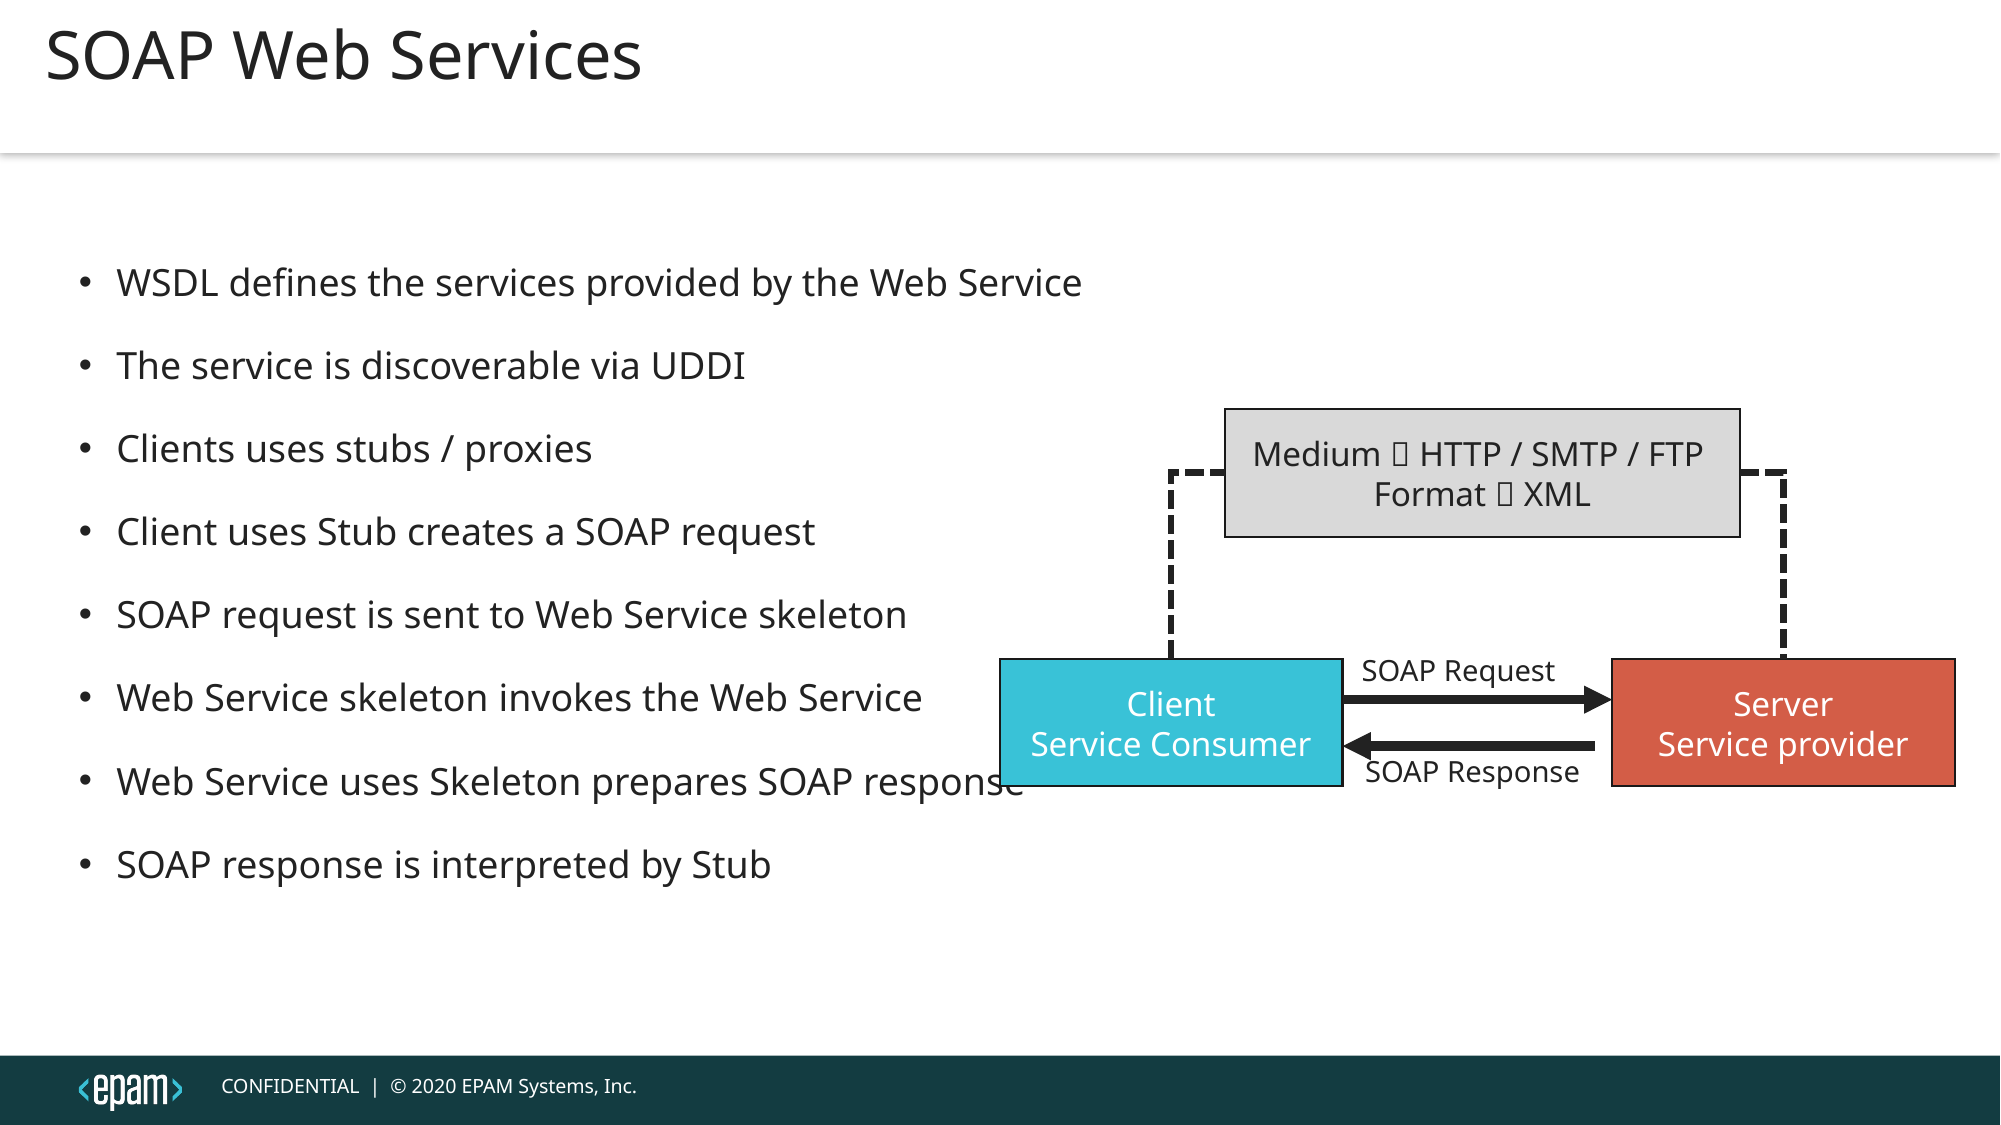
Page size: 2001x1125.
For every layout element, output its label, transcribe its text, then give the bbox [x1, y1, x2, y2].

list SOAP Web Services [0, 0, 2000, 153]
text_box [999, 408, 1955, 797]
list WSDL defines the services provided by the Web Service The service is discoverable via UDDI Clients uses stubs / proxies Client uses Stub creates a SOAP request SOAP request is sent to Web Service skeleton Web Service skeleton invokes the Web Service Web Service uses Skeleton prepares SOAP response SOAP response is interpreted by Stub [78, 236, 1085, 980]
